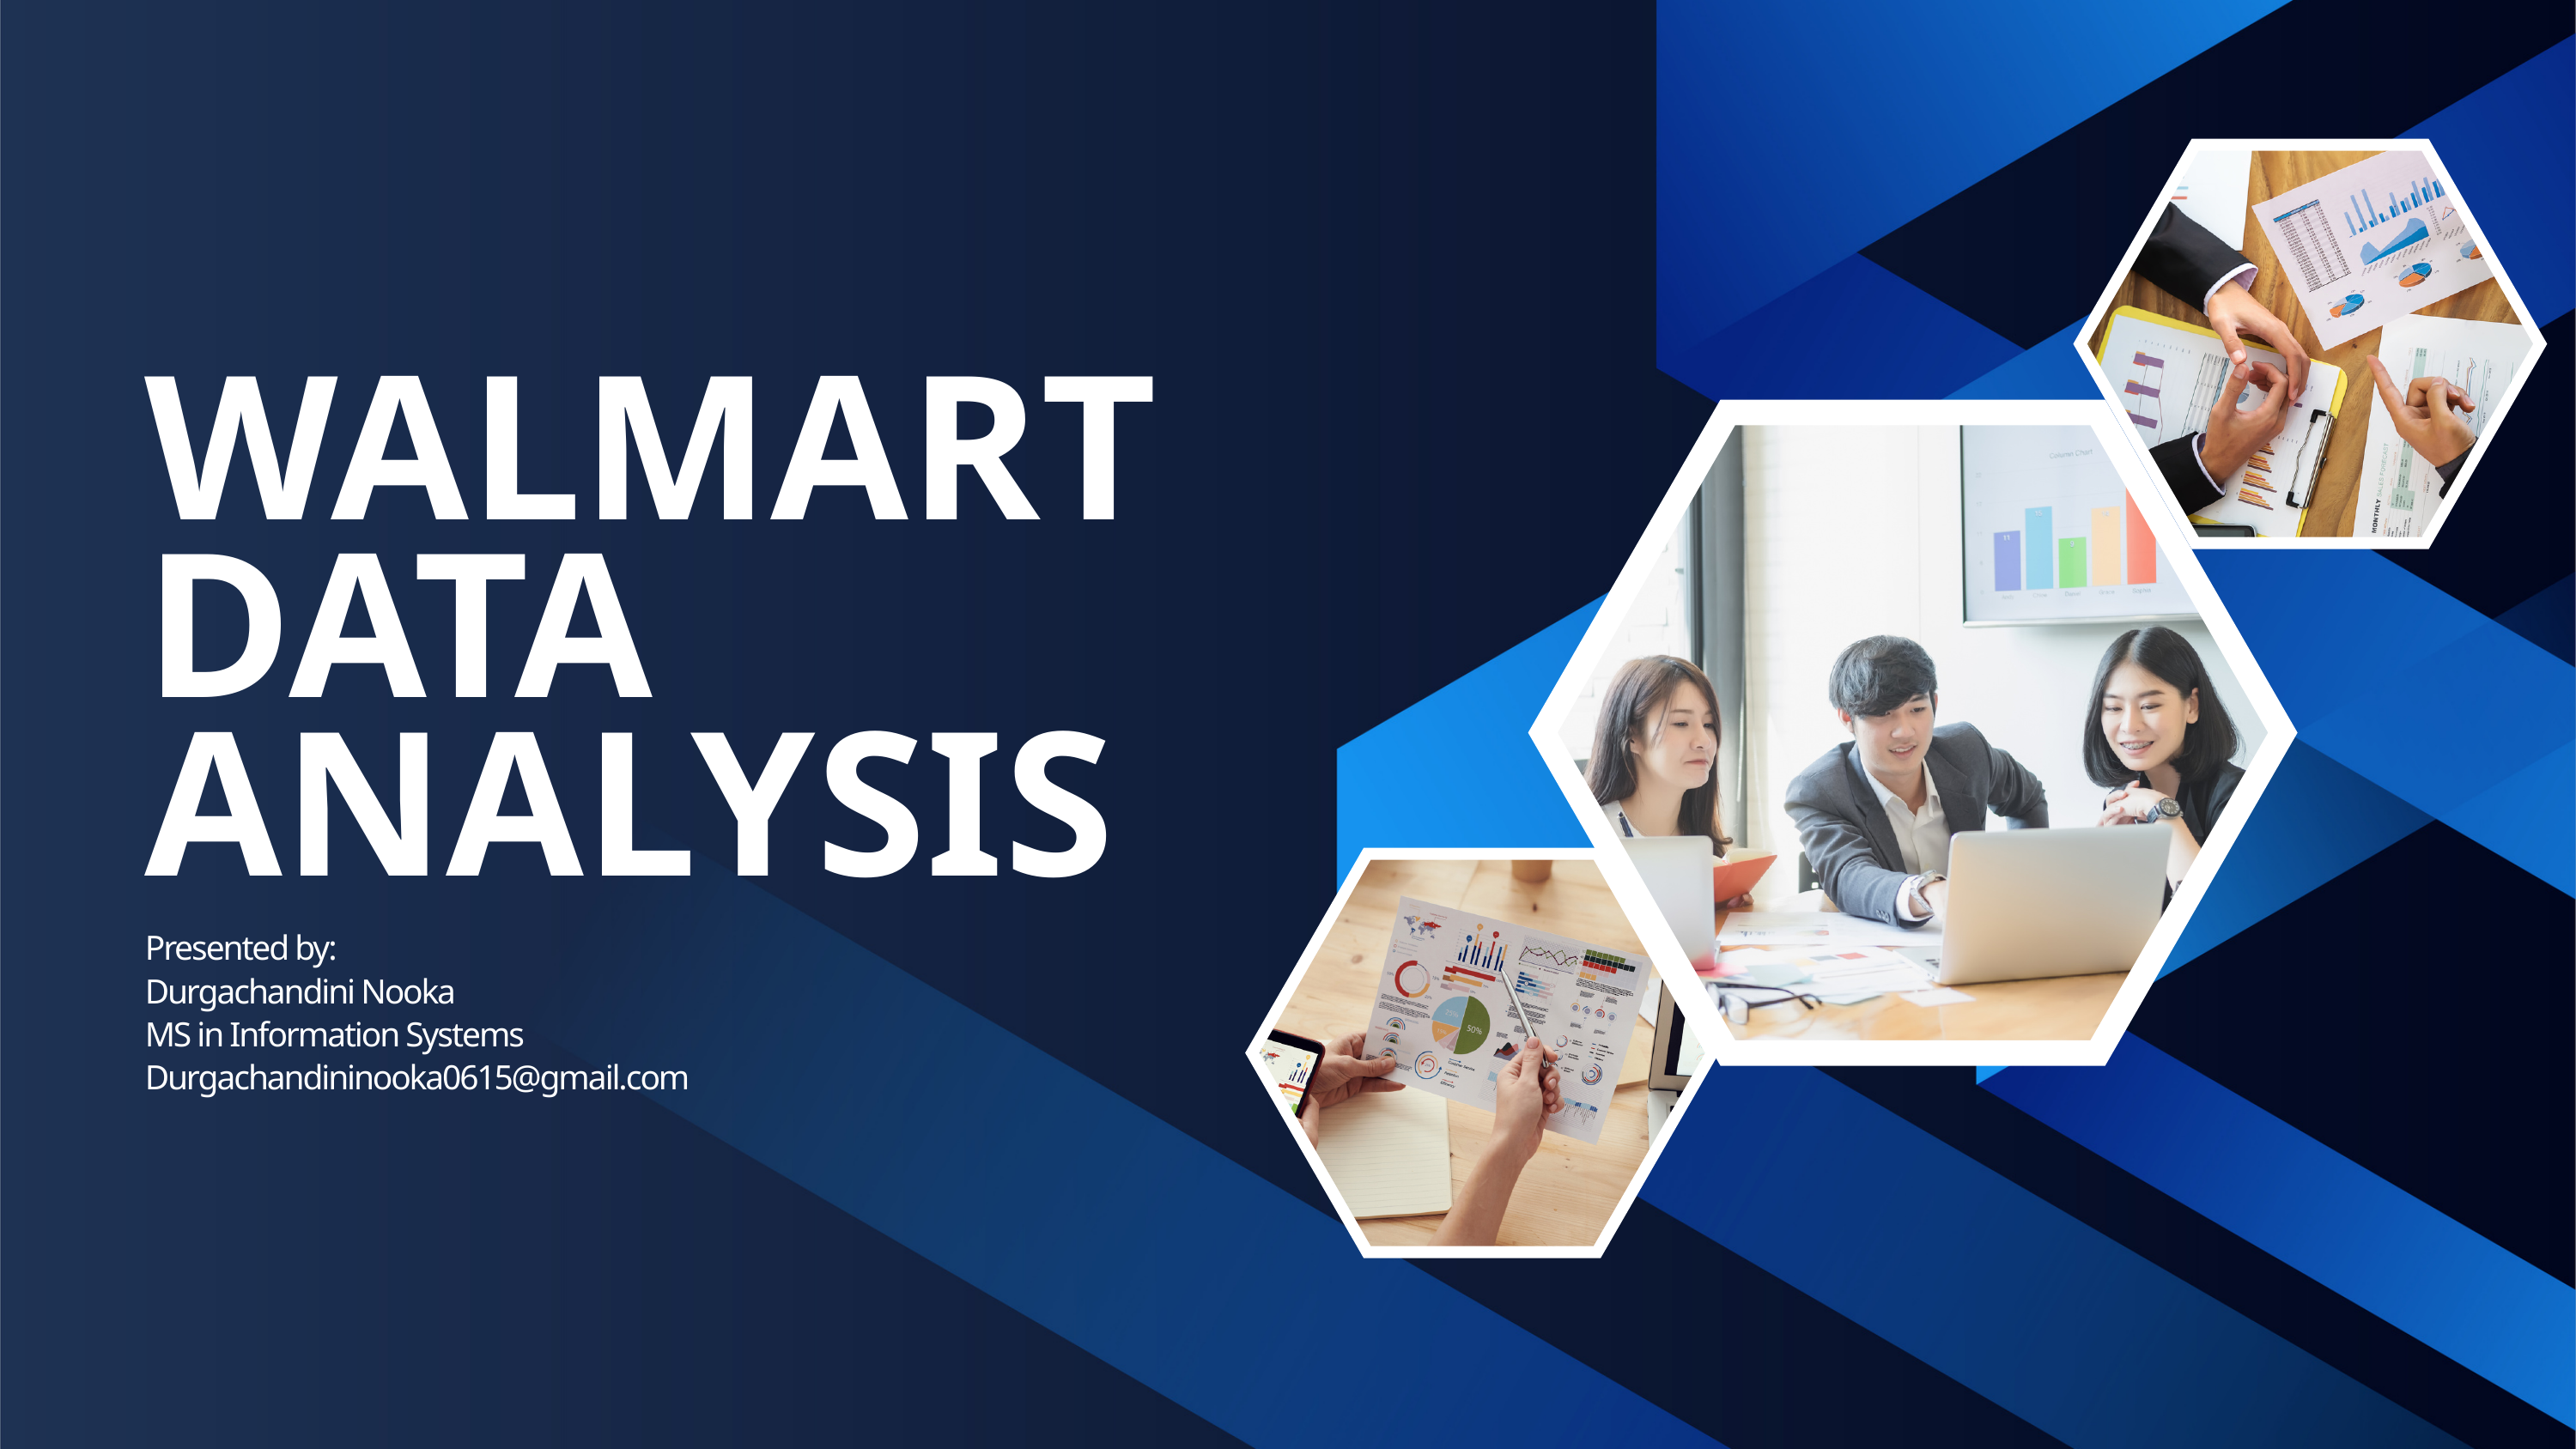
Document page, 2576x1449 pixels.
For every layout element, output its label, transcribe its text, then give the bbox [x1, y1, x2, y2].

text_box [1251, 853, 1713, 1252]
text_box [0, 0, 2576, 1449]
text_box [2080, 144, 2541, 543]
text_box Presented by: Durgachandini Nooka MS in Information Systems Durgachandininooka0615@gmail.com [144, 924, 1058, 1097]
text_box WALMART DATA ANALYSIS [144, 380, 1486, 916]
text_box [1542, 412, 2283, 1053]
